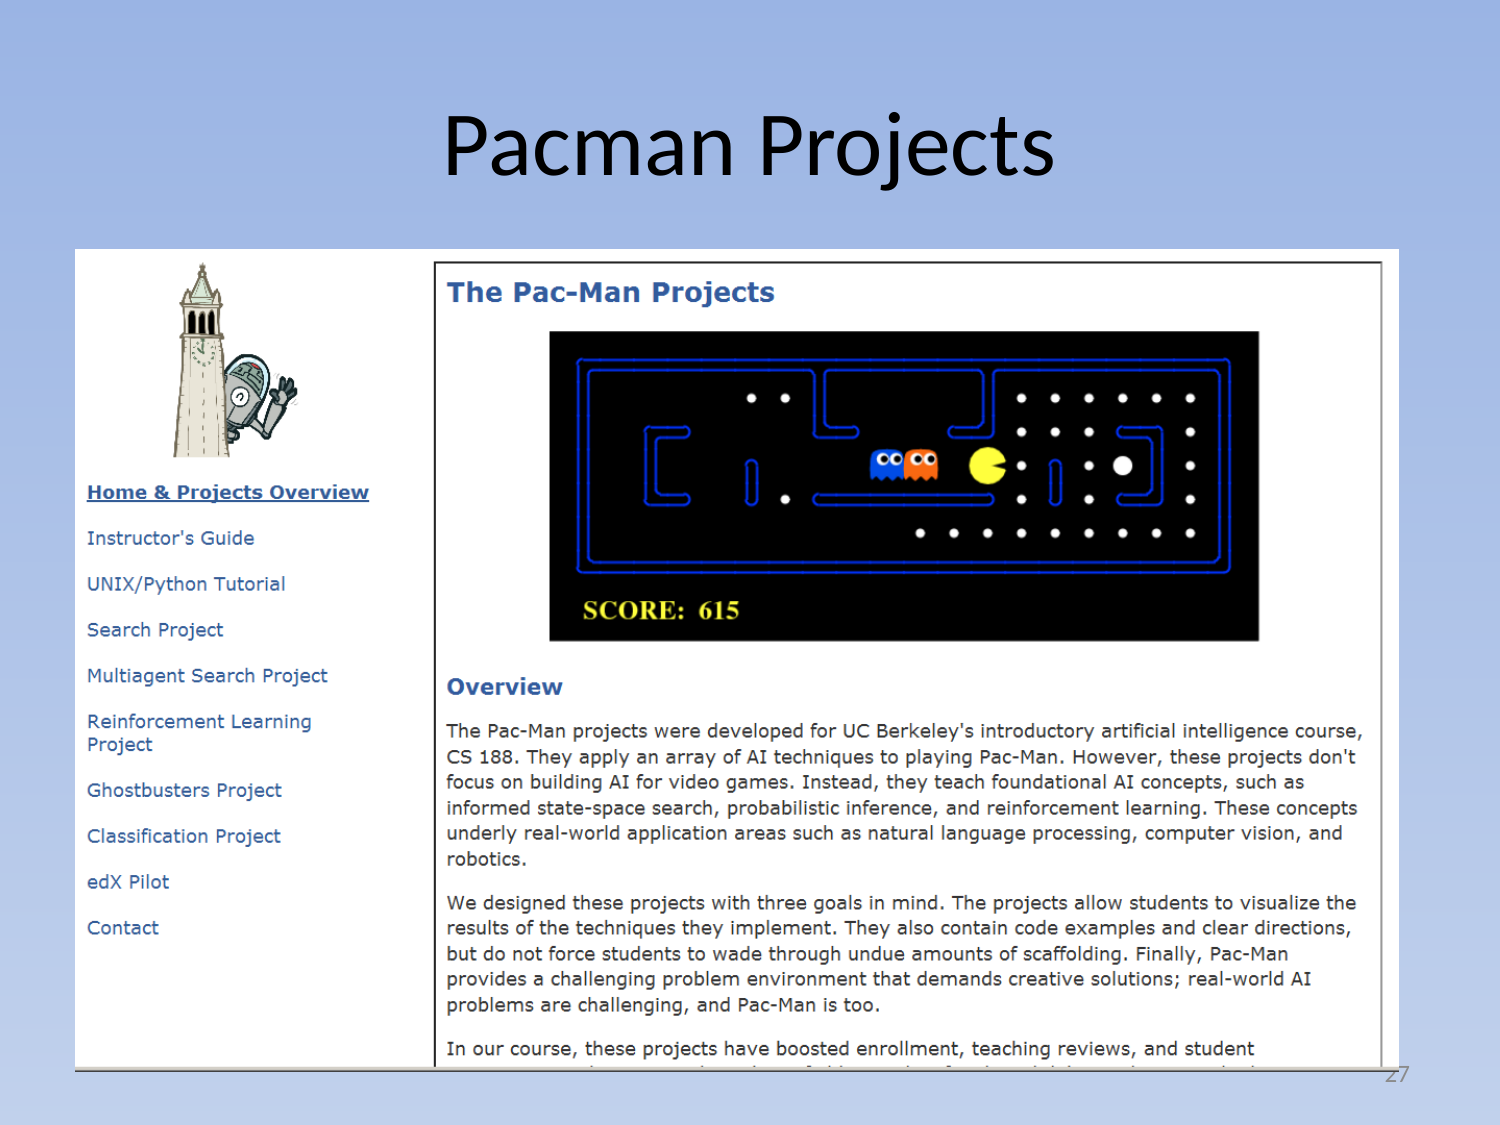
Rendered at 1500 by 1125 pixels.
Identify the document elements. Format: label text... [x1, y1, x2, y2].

slide_number 27 [1074, 1042, 1425, 1103]
title Pacman Projects [75, 45, 1425, 233]
picture [74, 249, 1400, 1073]
